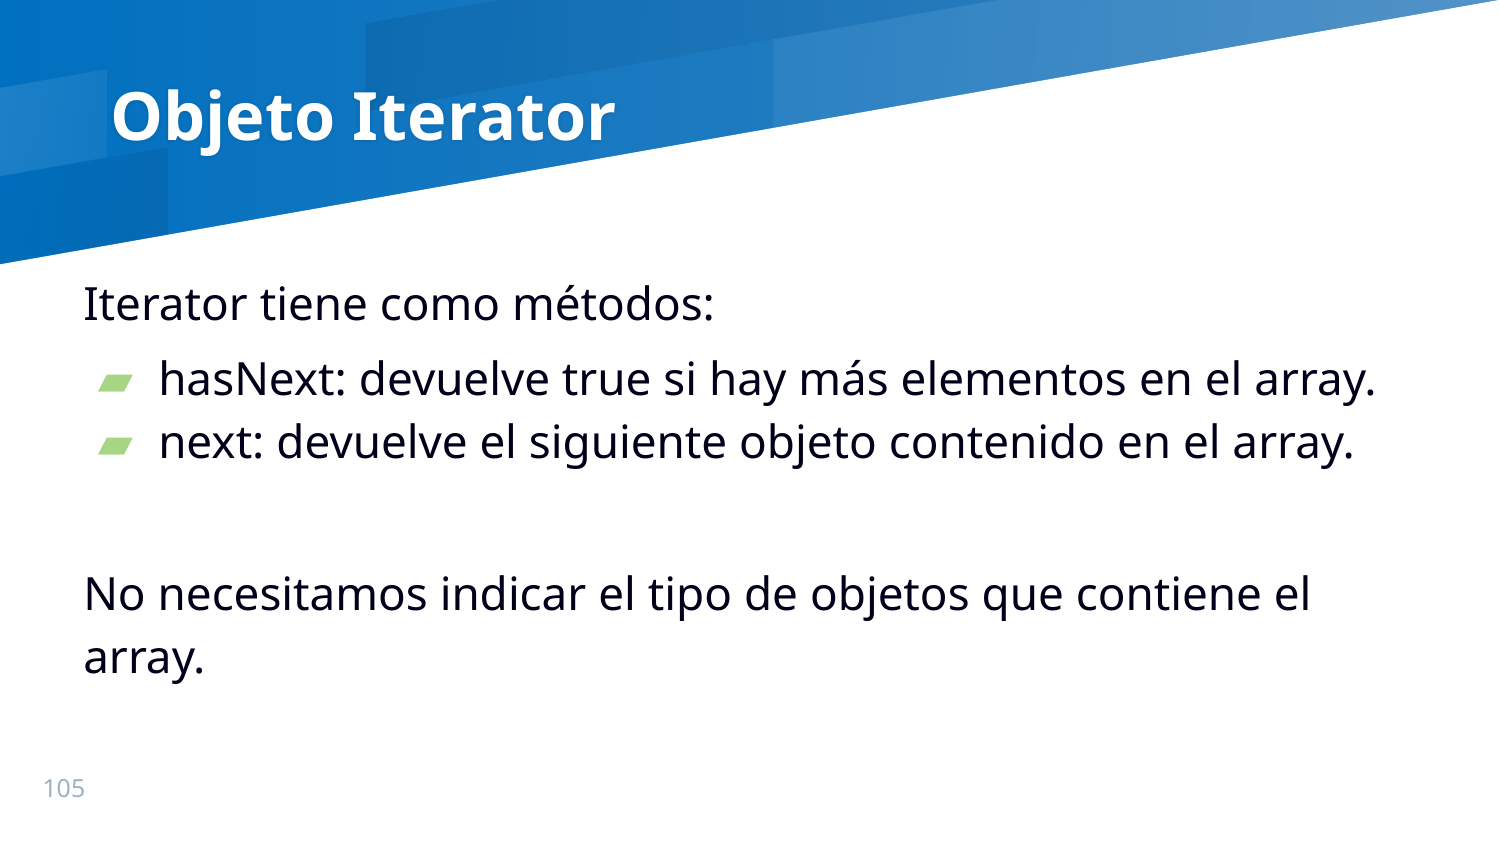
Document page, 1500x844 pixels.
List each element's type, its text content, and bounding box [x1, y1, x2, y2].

list Iterator tiene como métodos: hasNext: devuelve true si hay más elementos en el array. next: devuelve el siguiente objeto contenido en el array. No necesitamos indicar el tipo de objetos que contiene el array. [83, 265, 1414, 744]
title Objeto Iterator [110, 32, 1168, 195]
slide_number 105 [42, 766, 122, 807]
